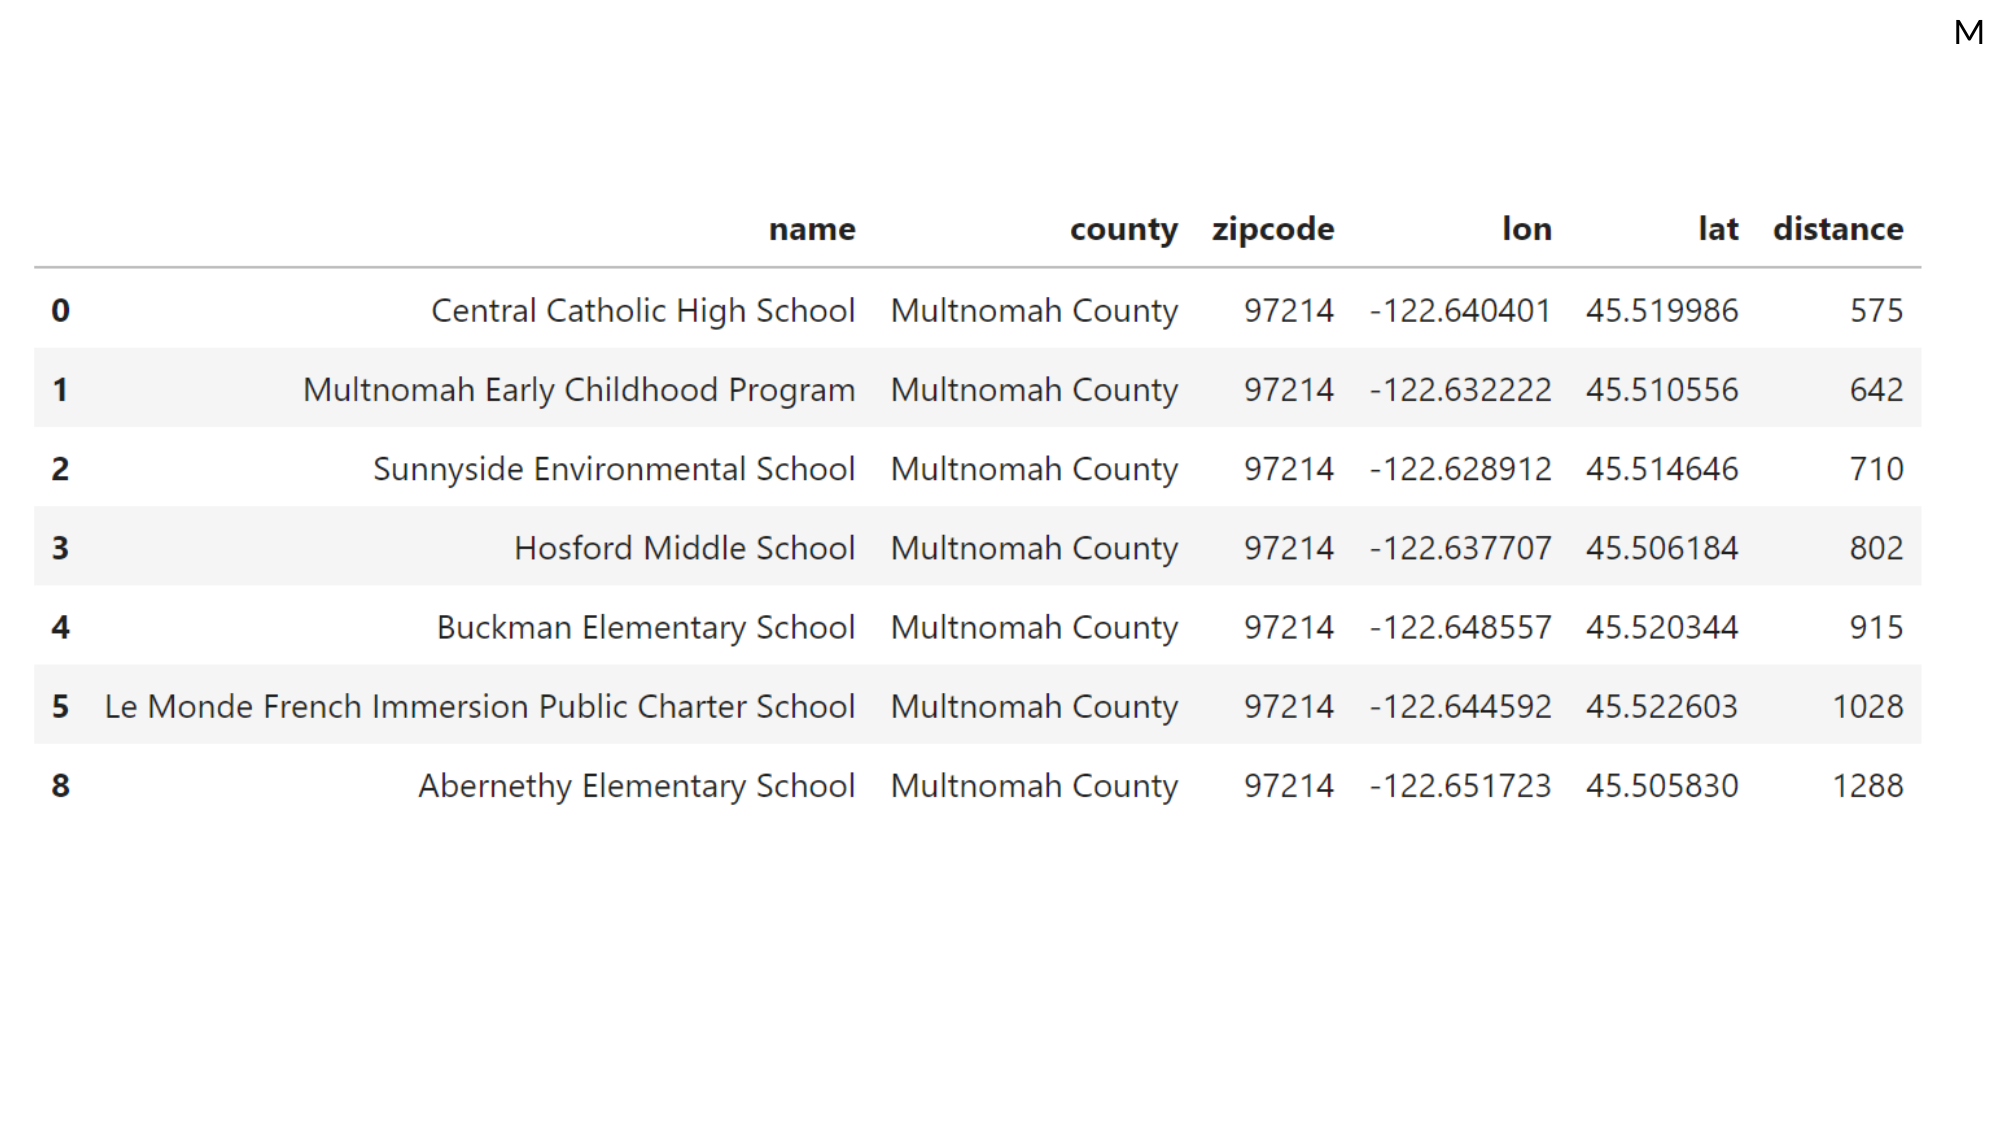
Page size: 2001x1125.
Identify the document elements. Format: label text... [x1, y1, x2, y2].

text_box M [1849, 0, 2000, 60]
picture [33, 196, 1967, 840]
